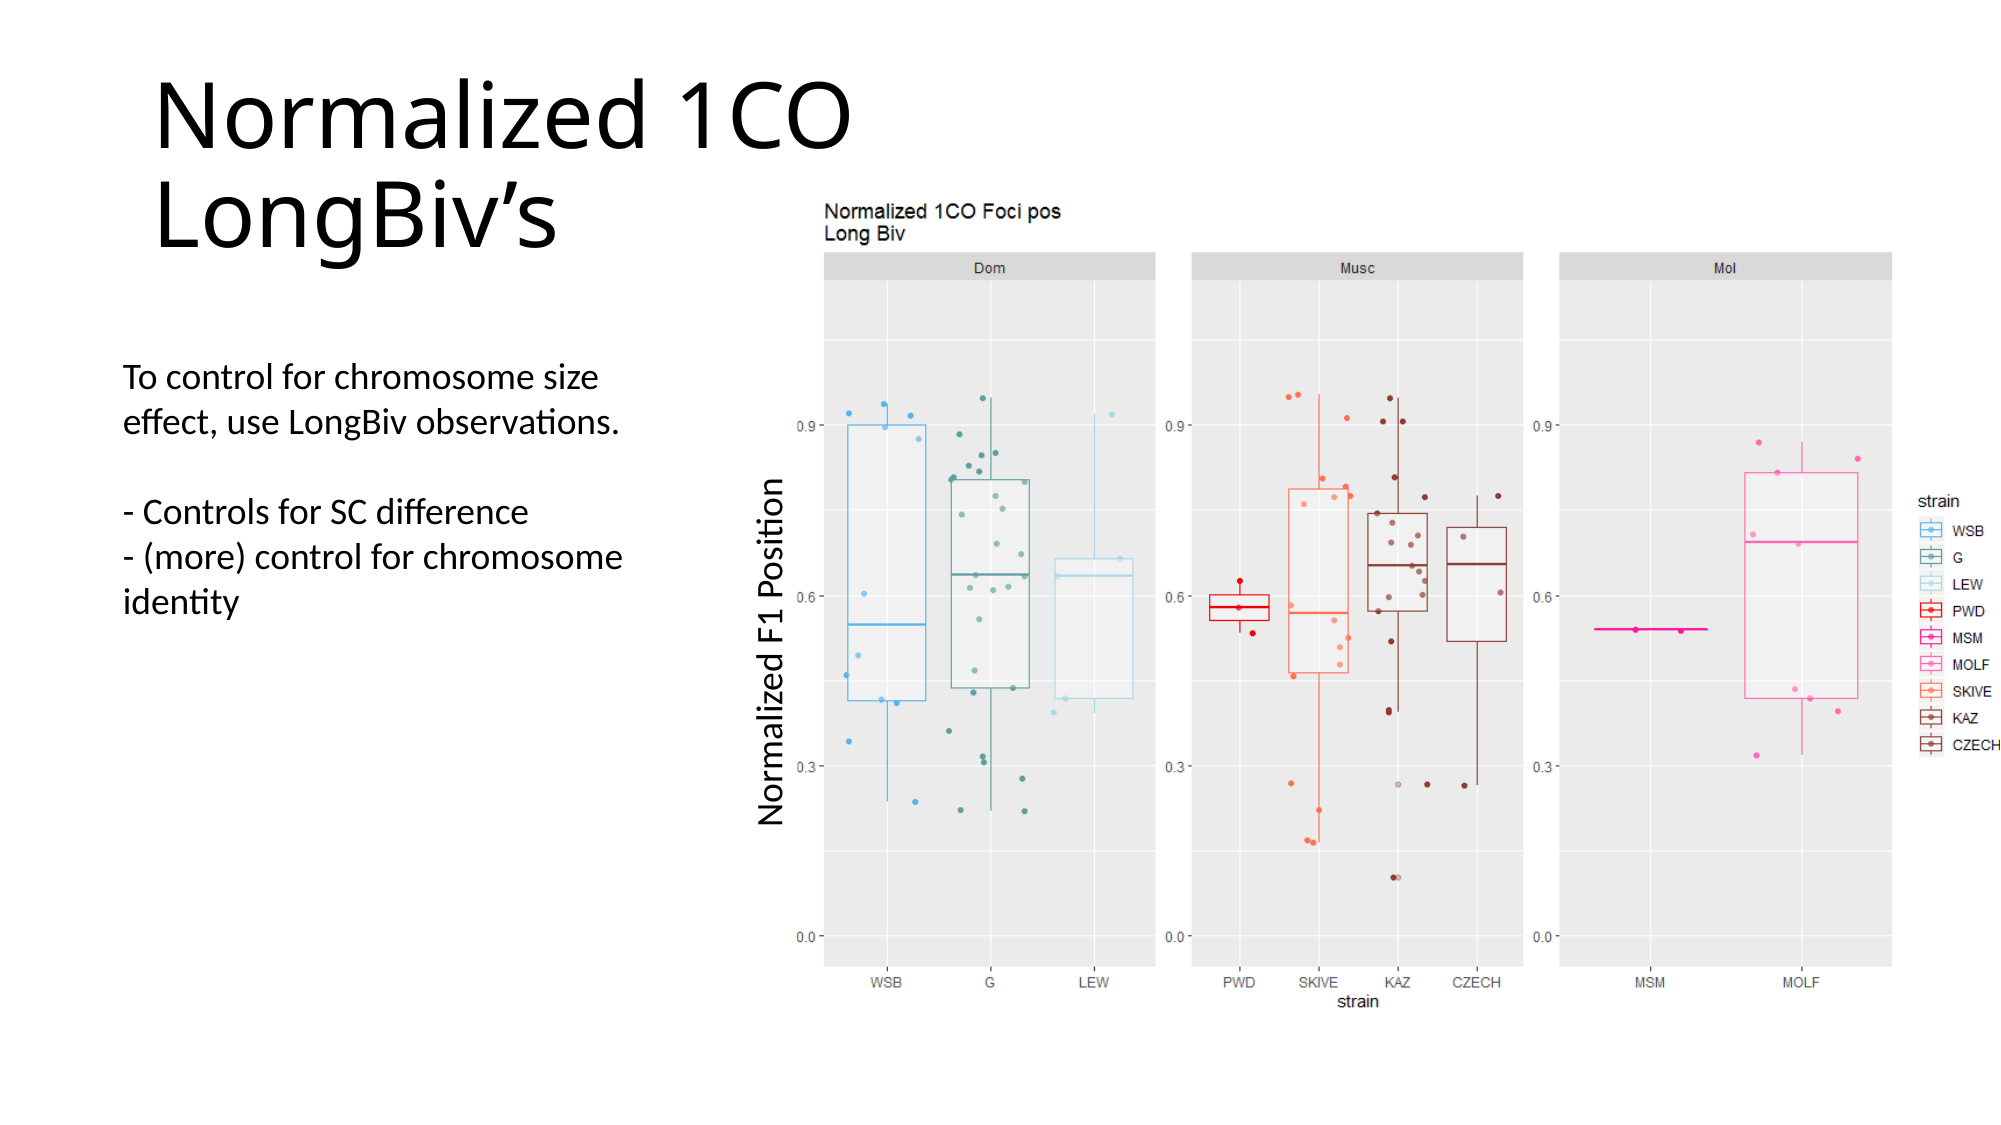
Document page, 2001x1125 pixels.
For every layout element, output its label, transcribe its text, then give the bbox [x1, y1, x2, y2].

text_box To control for chromosome size effect, use LongBiv observations. - Controls for SC difference - (more) control for chromosome identity [108, 344, 649, 720]
title Normalized 1CO LongBiv’s [137, 59, 1863, 278]
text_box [737, 193, 2000, 1020]
